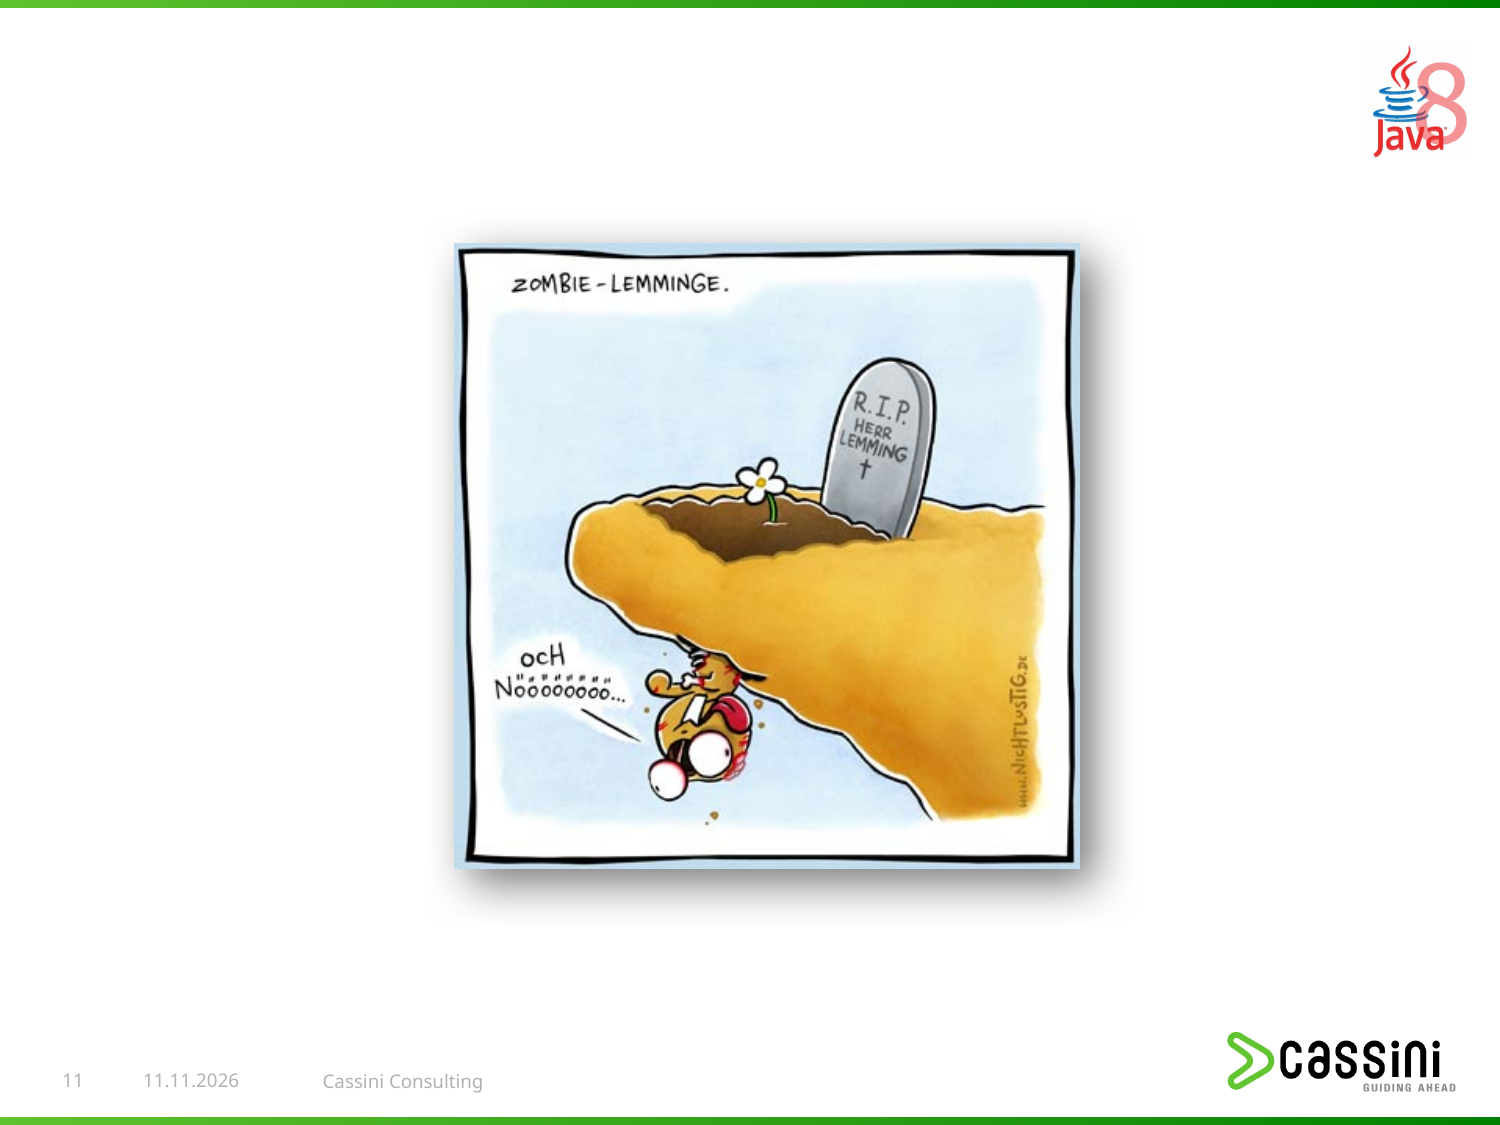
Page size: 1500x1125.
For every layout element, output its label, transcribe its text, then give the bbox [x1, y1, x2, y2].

slide_number 11 [47, 1060, 128, 1103]
picture [454, 243, 1080, 869]
picture [1225, 1031, 1457, 1092]
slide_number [128, 1060, 307, 1103]
picture [1364, 42, 1473, 158]
footer Cassini Consulting [307, 1060, 1041, 1103]
